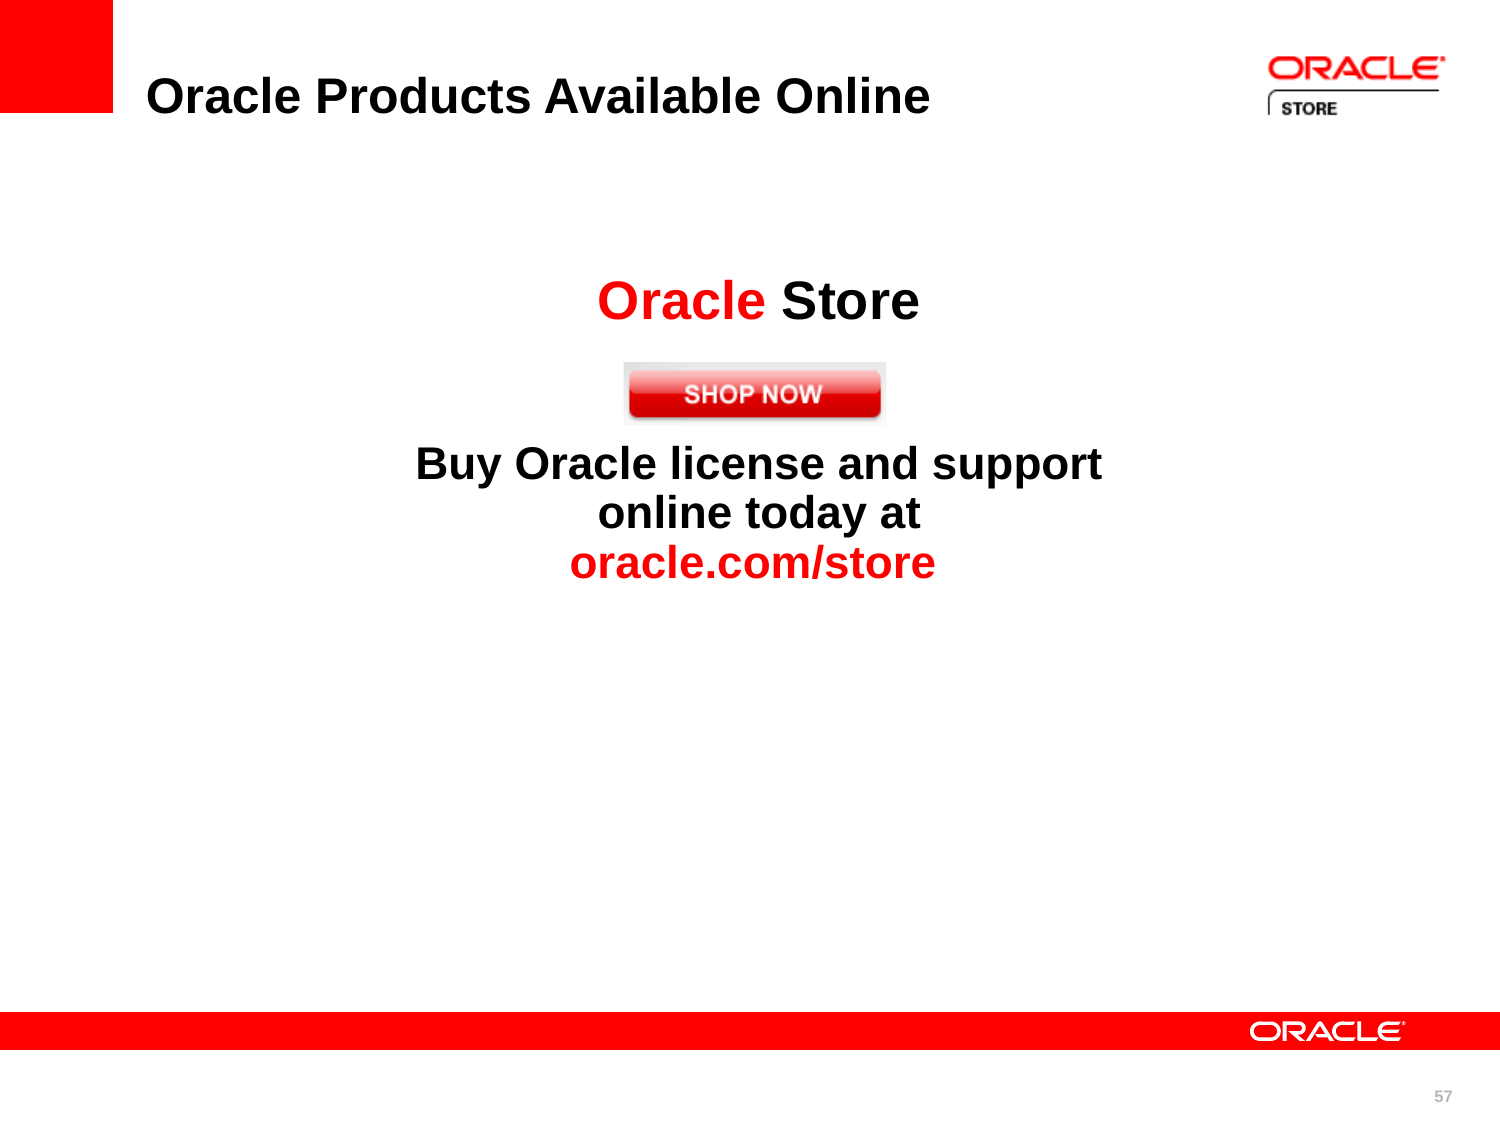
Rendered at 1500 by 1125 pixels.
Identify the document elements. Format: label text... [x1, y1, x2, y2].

picture [623, 361, 887, 425]
picture [0, 1012, 1500, 1050]
text_box Oracle Store Buy Oracle license and support online today at oracle.com/store [375, 265, 1143, 596]
title Oracle Products Available Online [145, 63, 1390, 205]
picture [1258, 44, 1458, 131]
picture [0, 0, 113, 113]
